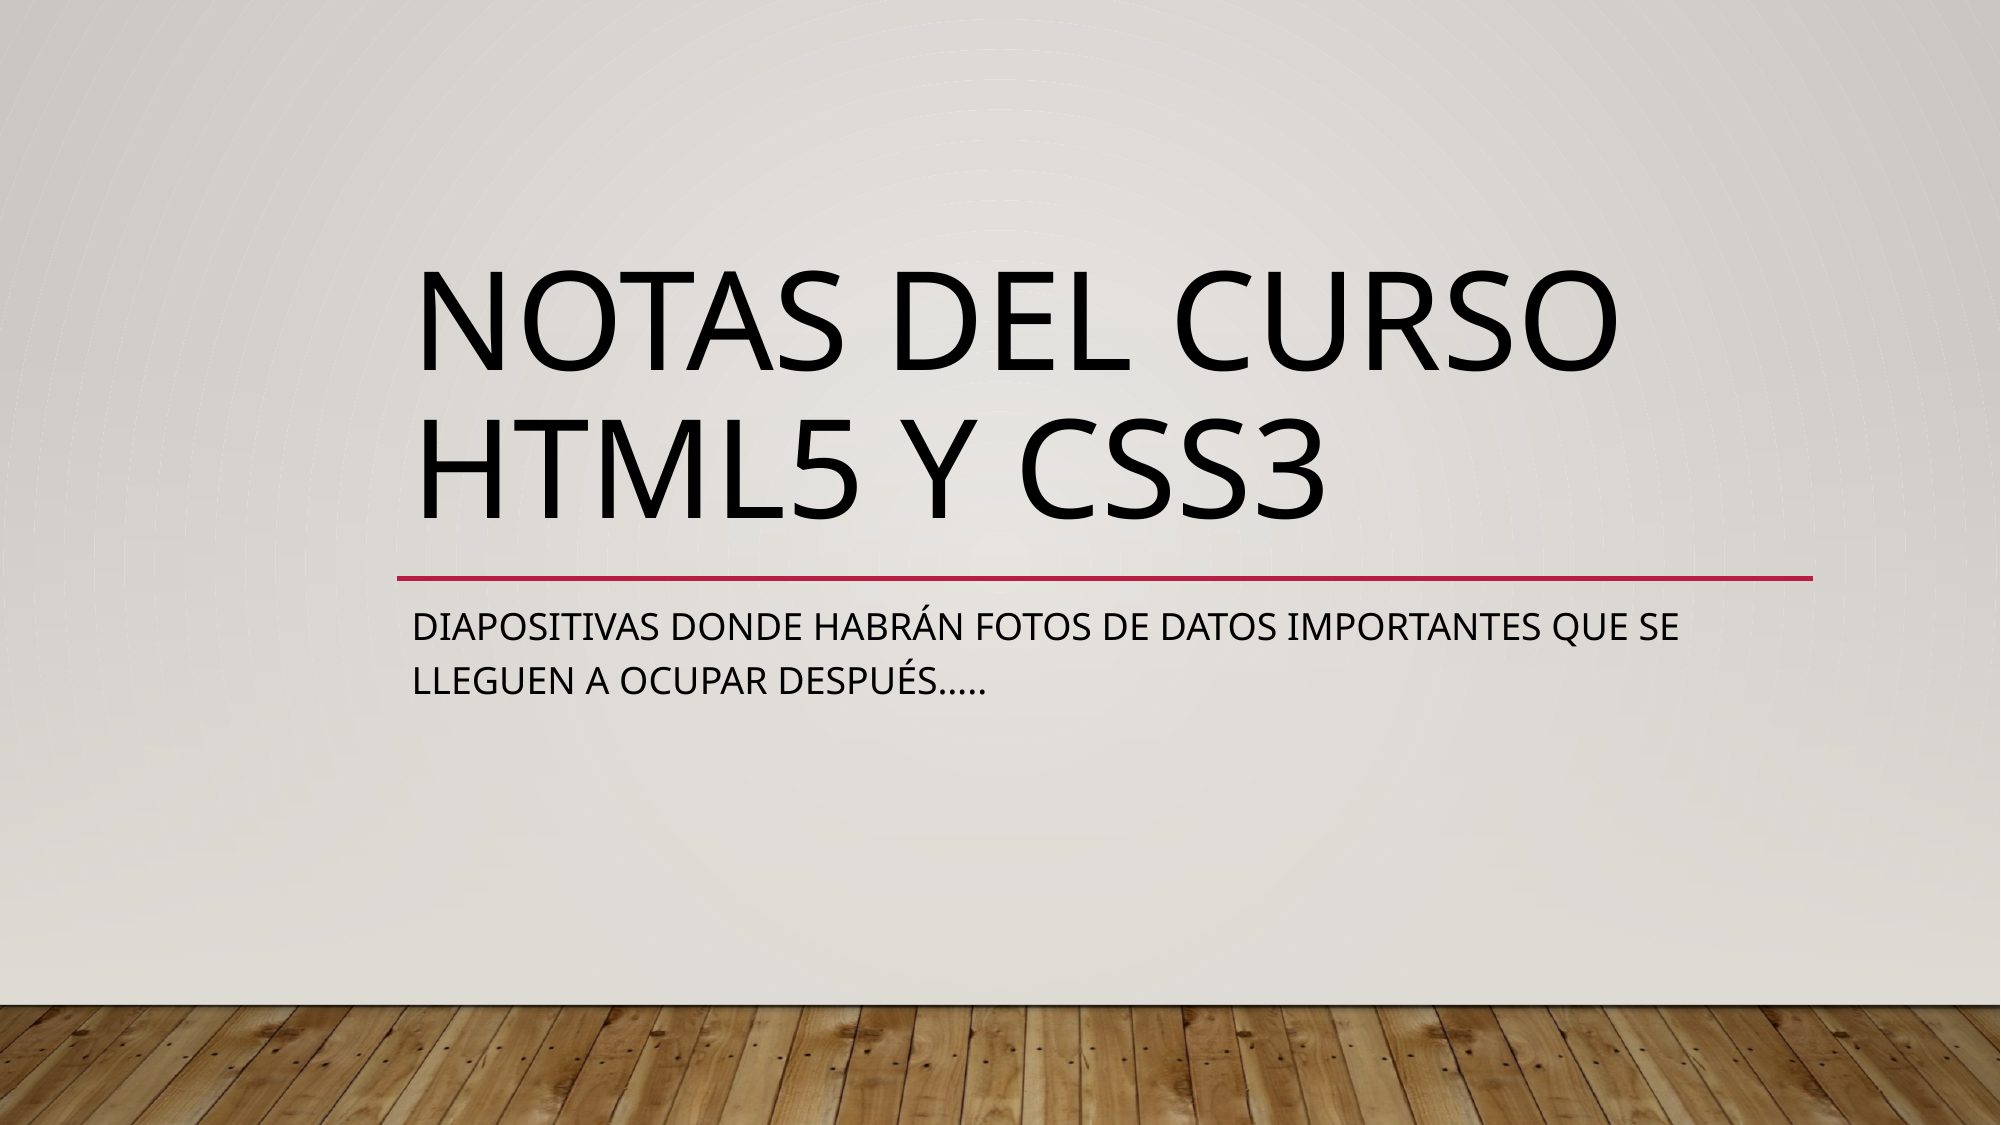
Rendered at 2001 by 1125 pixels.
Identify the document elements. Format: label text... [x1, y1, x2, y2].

title NOTAS DEL CURSO HTML5 Y CSS3 [396, 131, 1814, 549]
picture [0, 1005, 2000, 1125]
subtitle Diapositivas donde habrán fotos de datos importantes que se lleguen a ocupar después….. [396, 579, 1814, 740]
